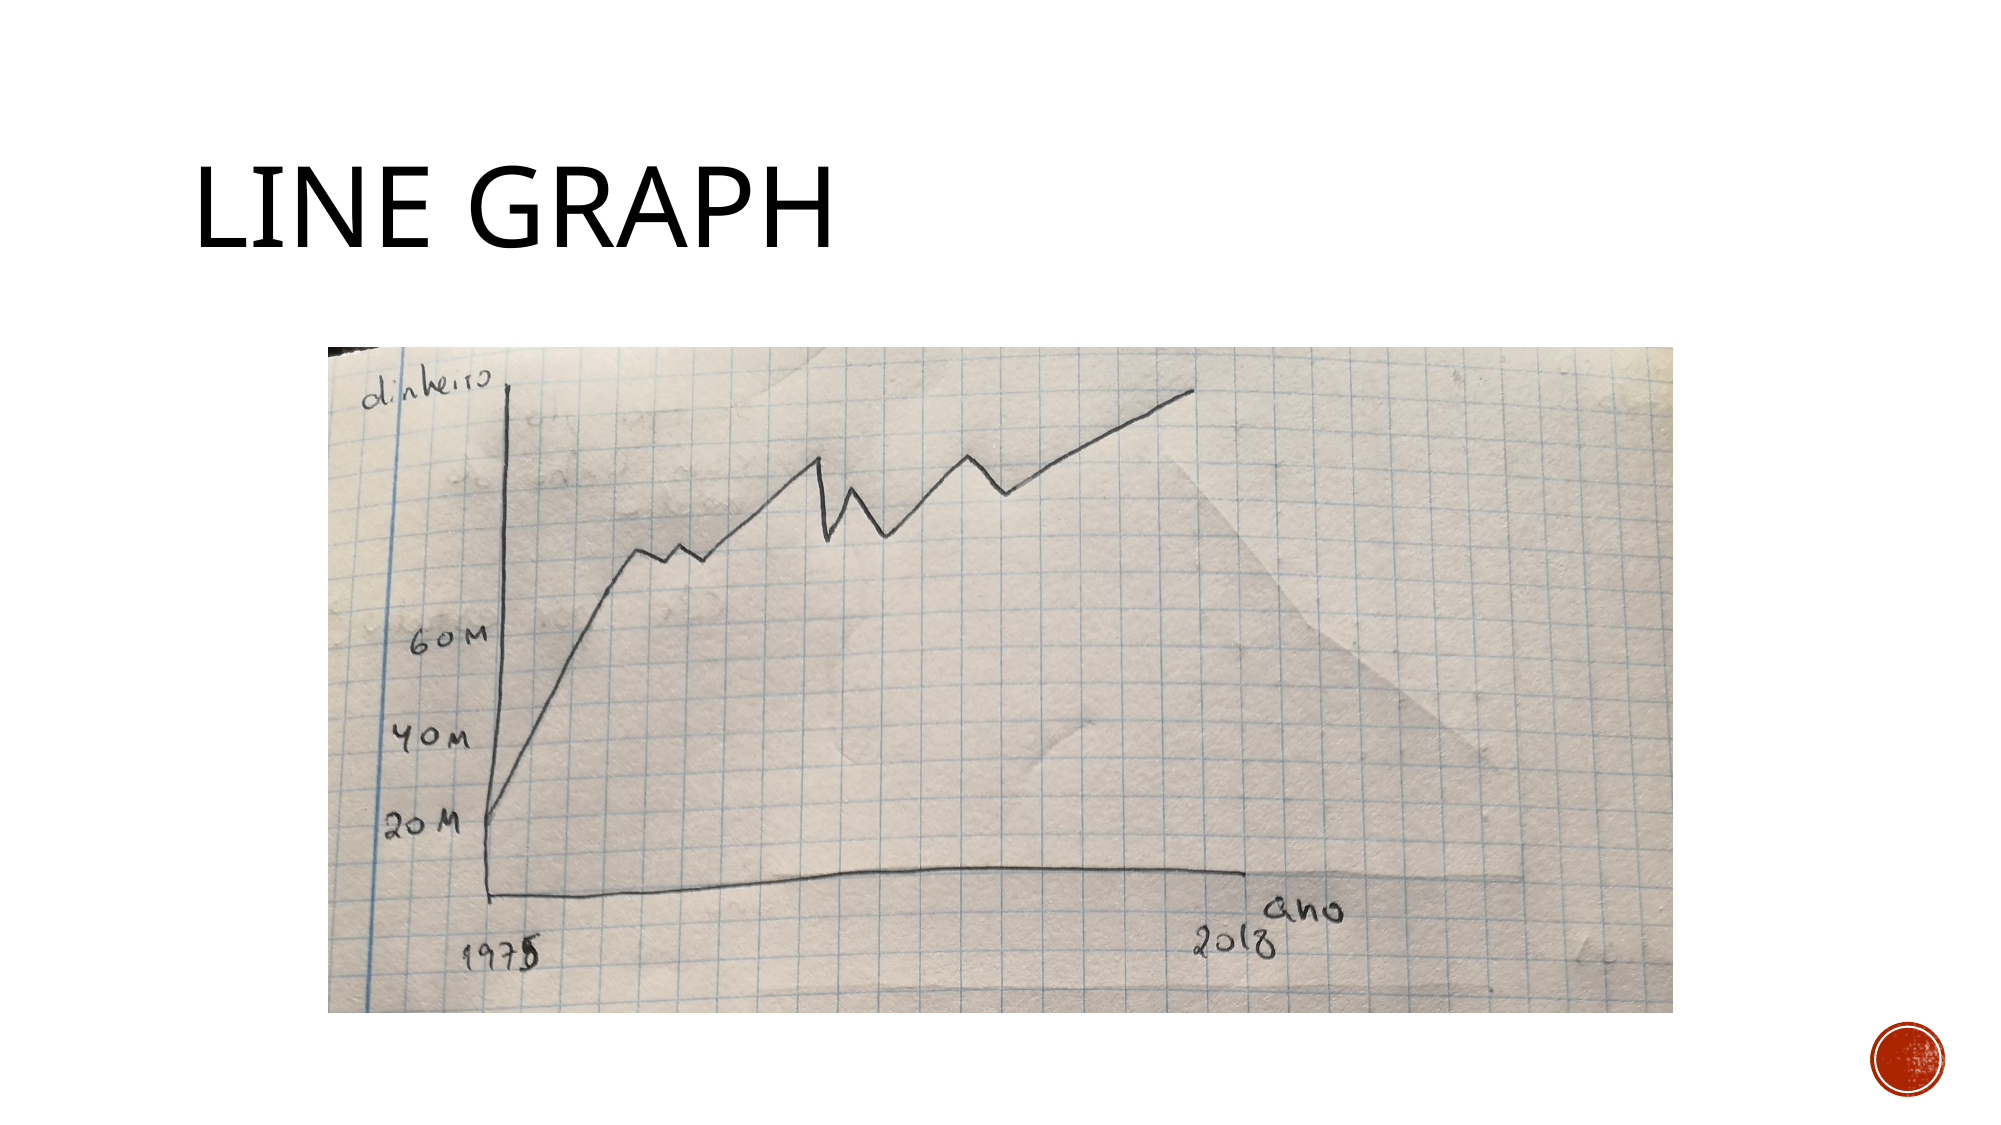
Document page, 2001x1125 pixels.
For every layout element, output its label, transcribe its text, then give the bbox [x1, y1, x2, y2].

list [328, 347, 1673, 1013]
picture [1870, 1021, 1946, 1097]
title Line graph [175, 79, 1826, 344]
